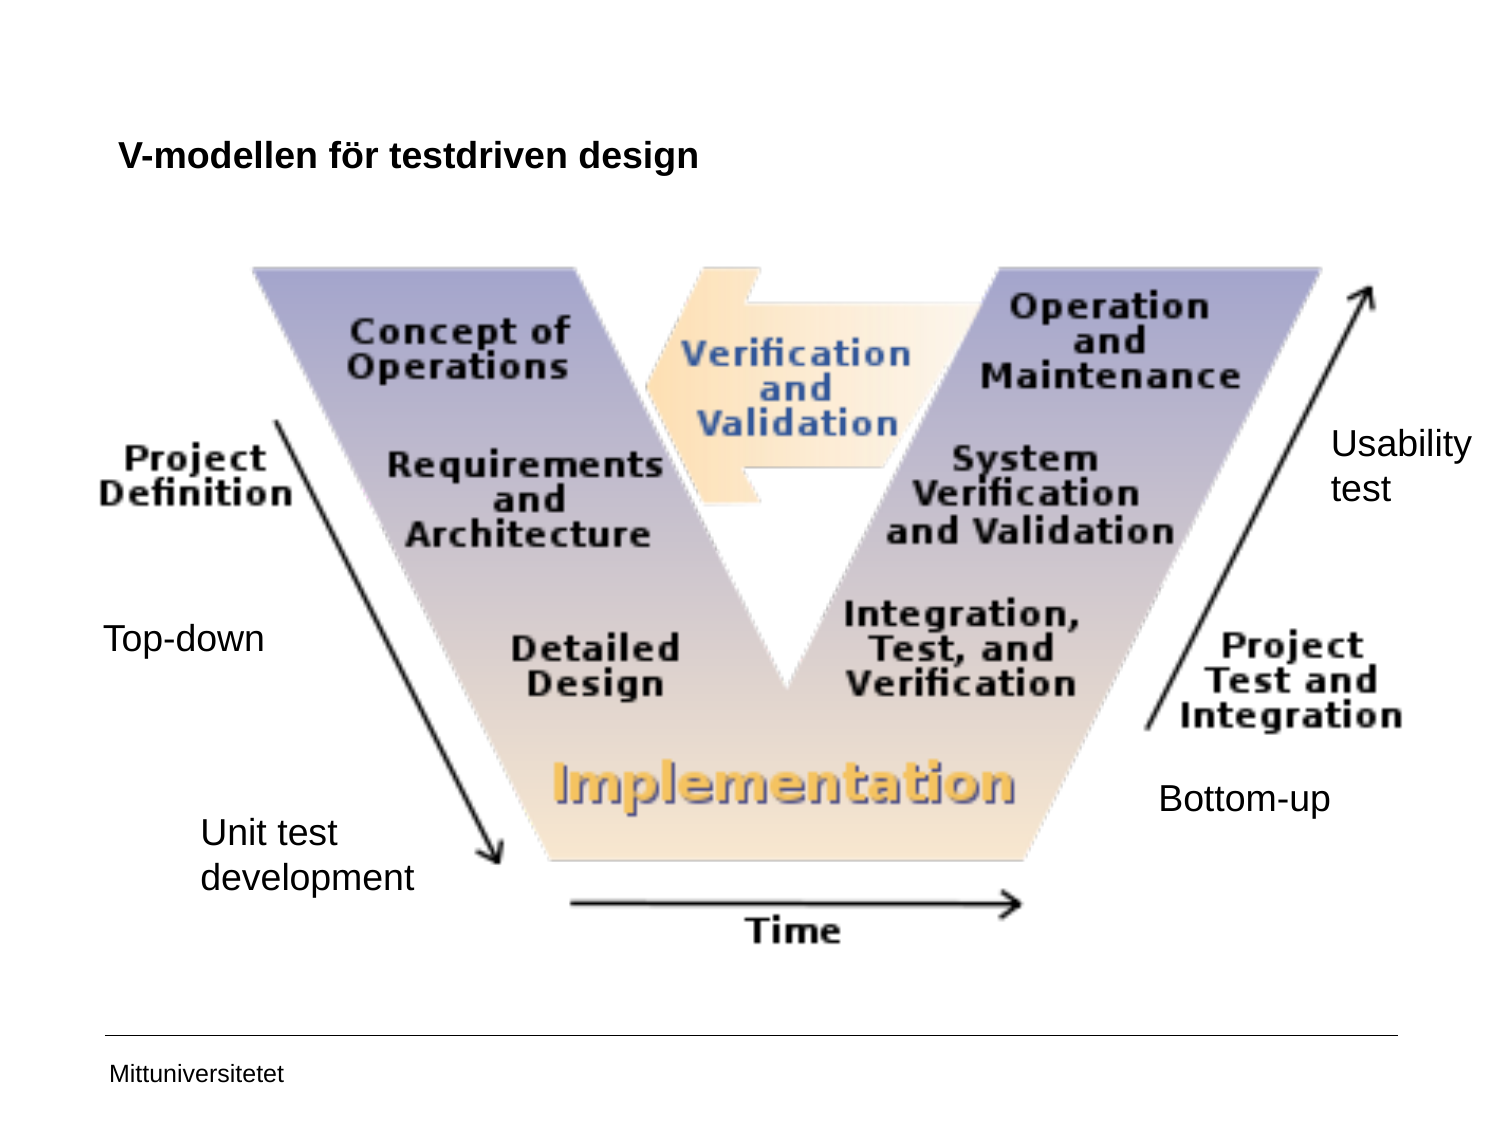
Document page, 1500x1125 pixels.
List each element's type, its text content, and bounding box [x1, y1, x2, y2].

title V-modellen för testdriven design [103, 93, 1402, 201]
text_box Usability test [1418, 411, 1488, 516]
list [86, 237, 1418, 976]
